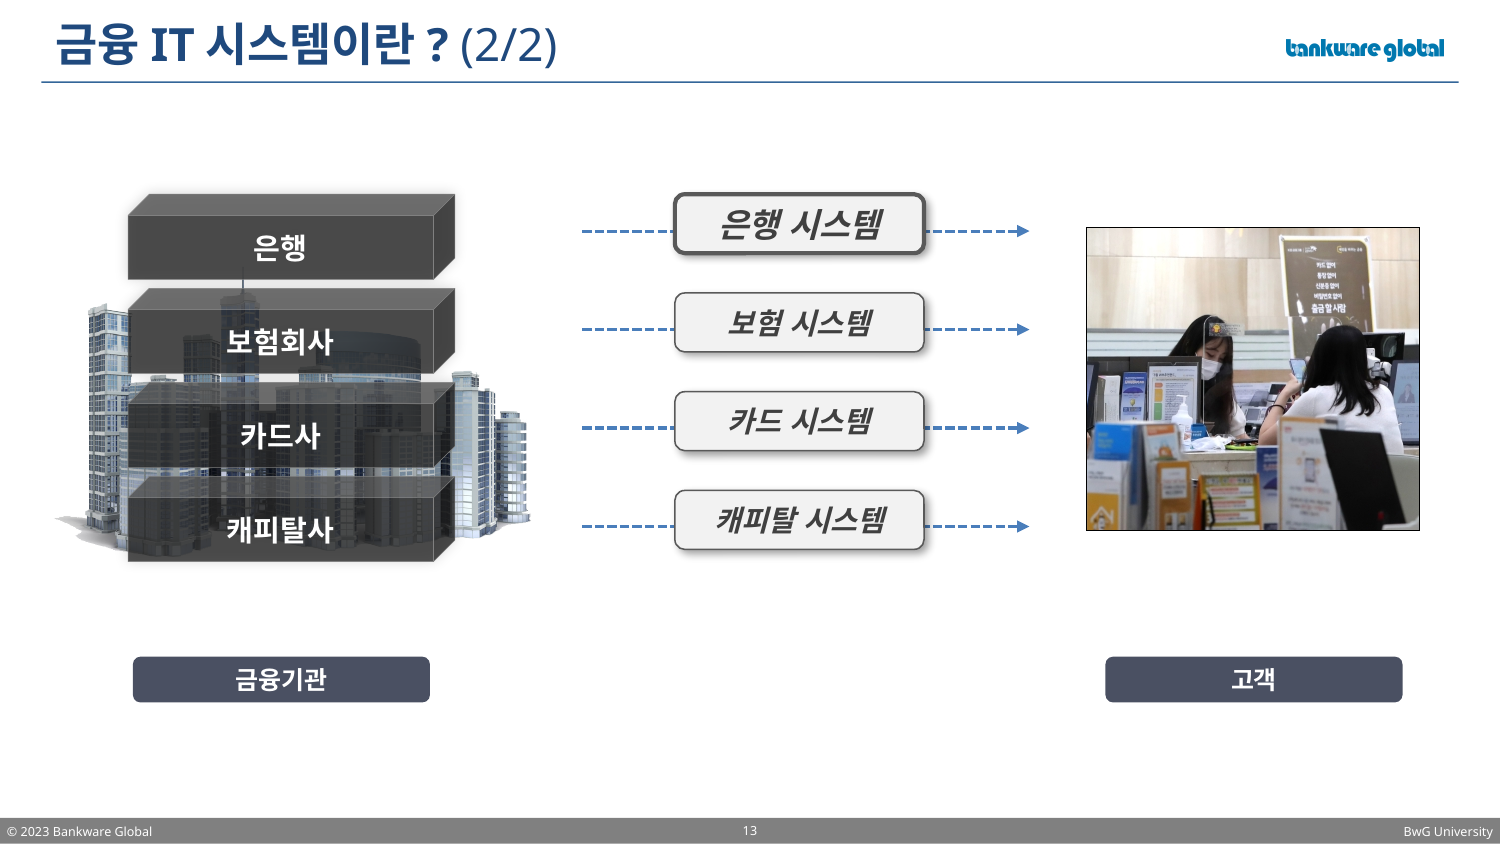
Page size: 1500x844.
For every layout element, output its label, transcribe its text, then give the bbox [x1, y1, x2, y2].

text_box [582, 194, 1030, 550]
slide_number 13 [741, 823, 759, 840]
title 금융IT시스템이란? (2/2) [40, 17, 1459, 77]
picture [1085, 227, 1420, 531]
text_box 고객 [1105, 656, 1403, 703]
picture [28, 252, 555, 582]
text_box 은행 [125, 192, 457, 251]
text_box 금융기관 [132, 656, 430, 703]
